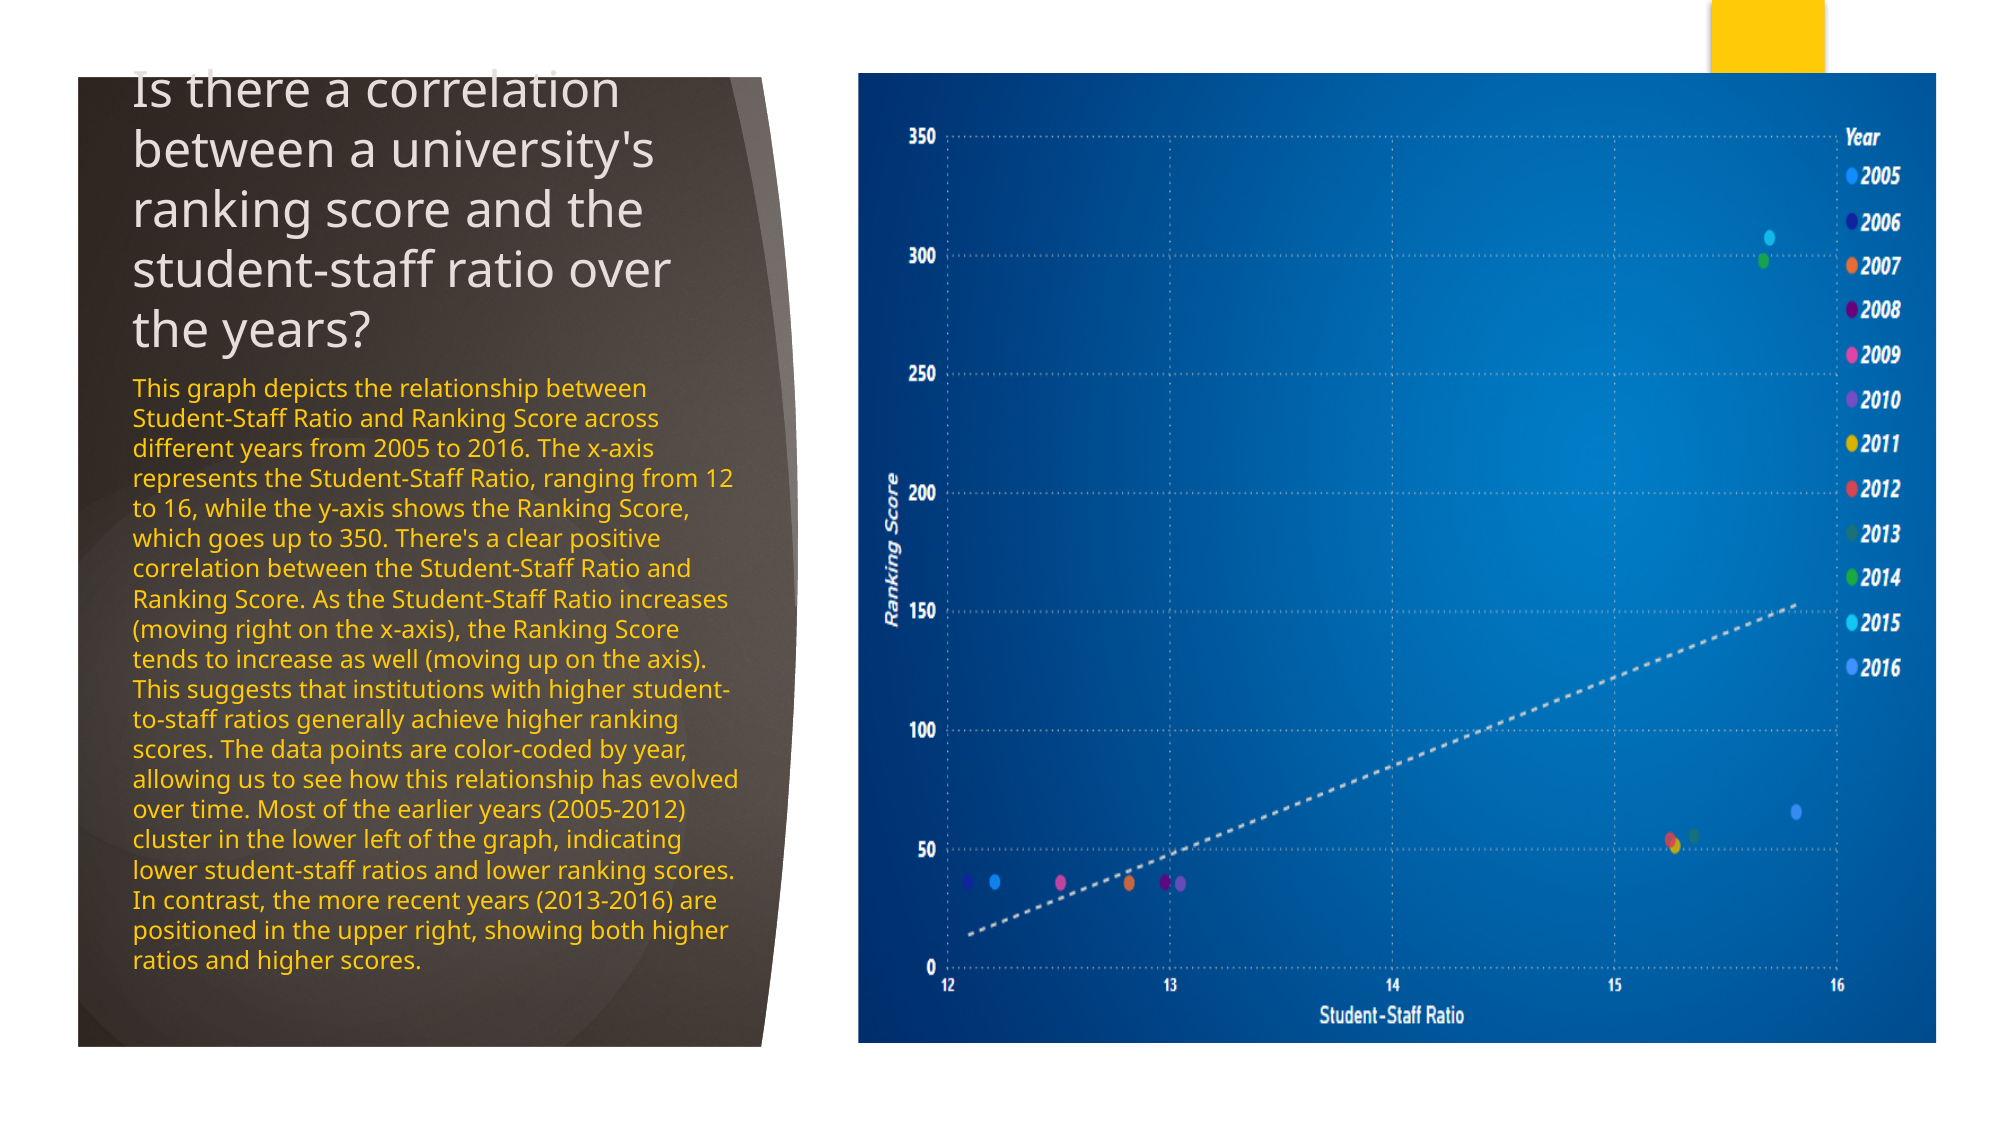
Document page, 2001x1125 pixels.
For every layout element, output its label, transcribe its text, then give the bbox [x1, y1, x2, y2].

title Is there a correlation between a university's ranking score and the student-staff ratio over the years? [117, 108, 737, 364]
list This graph depicts the relationship between Student-Staff Ratio and Ranking Score across different years from 2005 to 2016. The x-axis represents the Student-Staff Ratio, ranging from 12 to 16, while the y-axis shows the Ranking Score, which goes up to 350. There's a clear positive correlation between the Student-Staff Ratio and Ranking Score. As the Student-Staff Ratio increases (moving right on the x-axis), the Ranking Score tends to increase as well (moving up on the axis). This suggests that institutions with higher student-to-staff ratios generally achieve higher ranking scores. The data points are color-coded by year, allowing us to see how this relationship has evolved over time. Most of the earlier years (2005-2012) cluster in the lower left of the graph, indicating lower student-staff ratios and lower ranking scores. In contrast, the more recent years (2013-2016) are positioned in the upper right, showing both higher ratios and higher scores. [117, 364, 760, 989]
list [858, 73, 1937, 1044]
